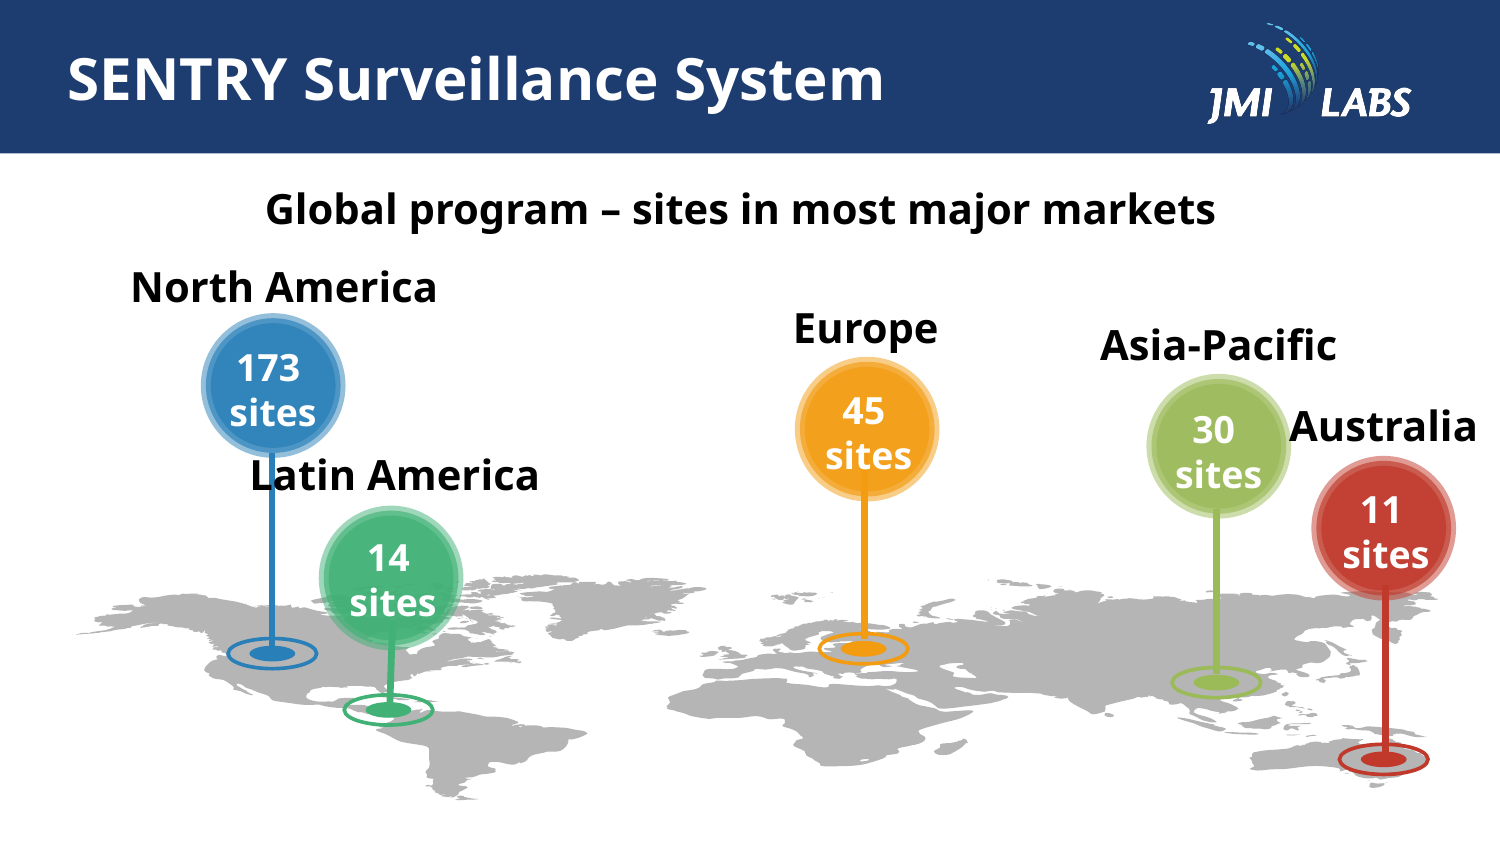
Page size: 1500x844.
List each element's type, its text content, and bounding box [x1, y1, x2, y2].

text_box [75, 574, 1439, 801]
picture [1207, 23, 1412, 124]
text_box Global program – sites in most major markets [52, 175, 1429, 241]
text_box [1291, 392, 1477, 775]
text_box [1104, 311, 1333, 698]
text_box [259, 441, 530, 725]
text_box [788, 294, 944, 664]
text_box SENTRY Surveillance System [52, 34, 916, 120]
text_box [140, 253, 428, 669]
